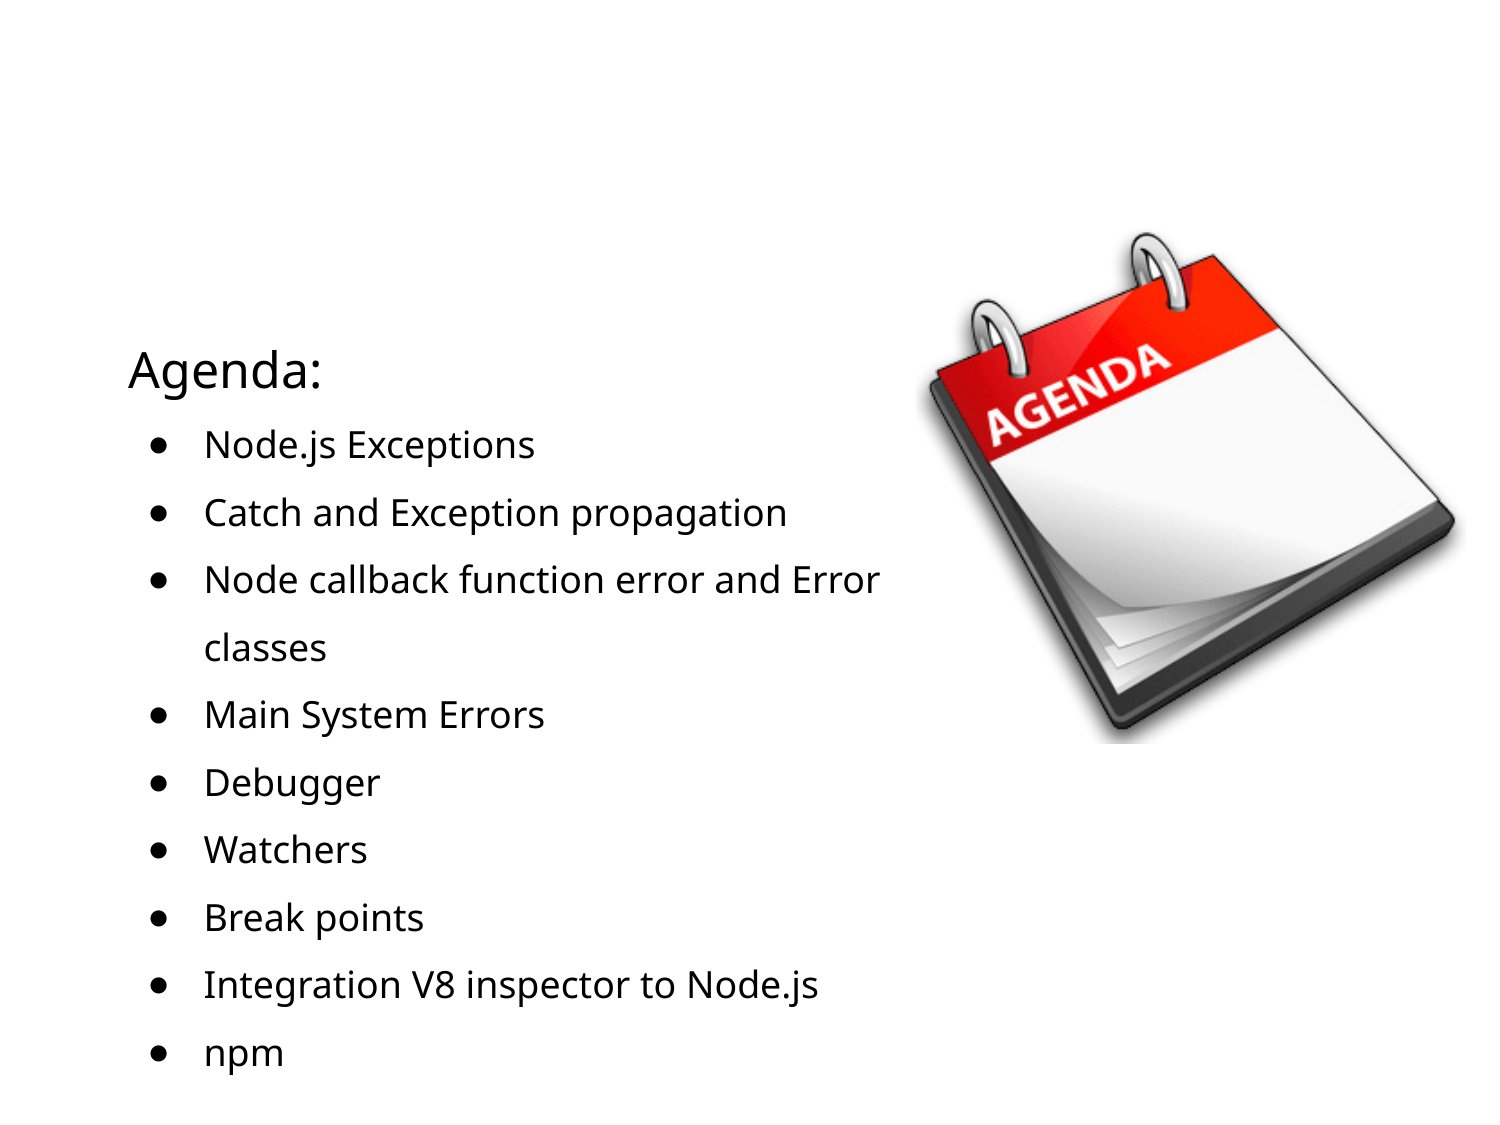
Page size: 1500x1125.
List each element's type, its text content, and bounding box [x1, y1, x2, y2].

text_box Agenda: Node.js Exceptions Catch and Exception propagation Node callback function error and Error classes Main System Errors Debugger Watchers Break points Integration V8 inspector to Node.js npm [117, 297, 909, 1085]
picture [916, 213, 1467, 744]
